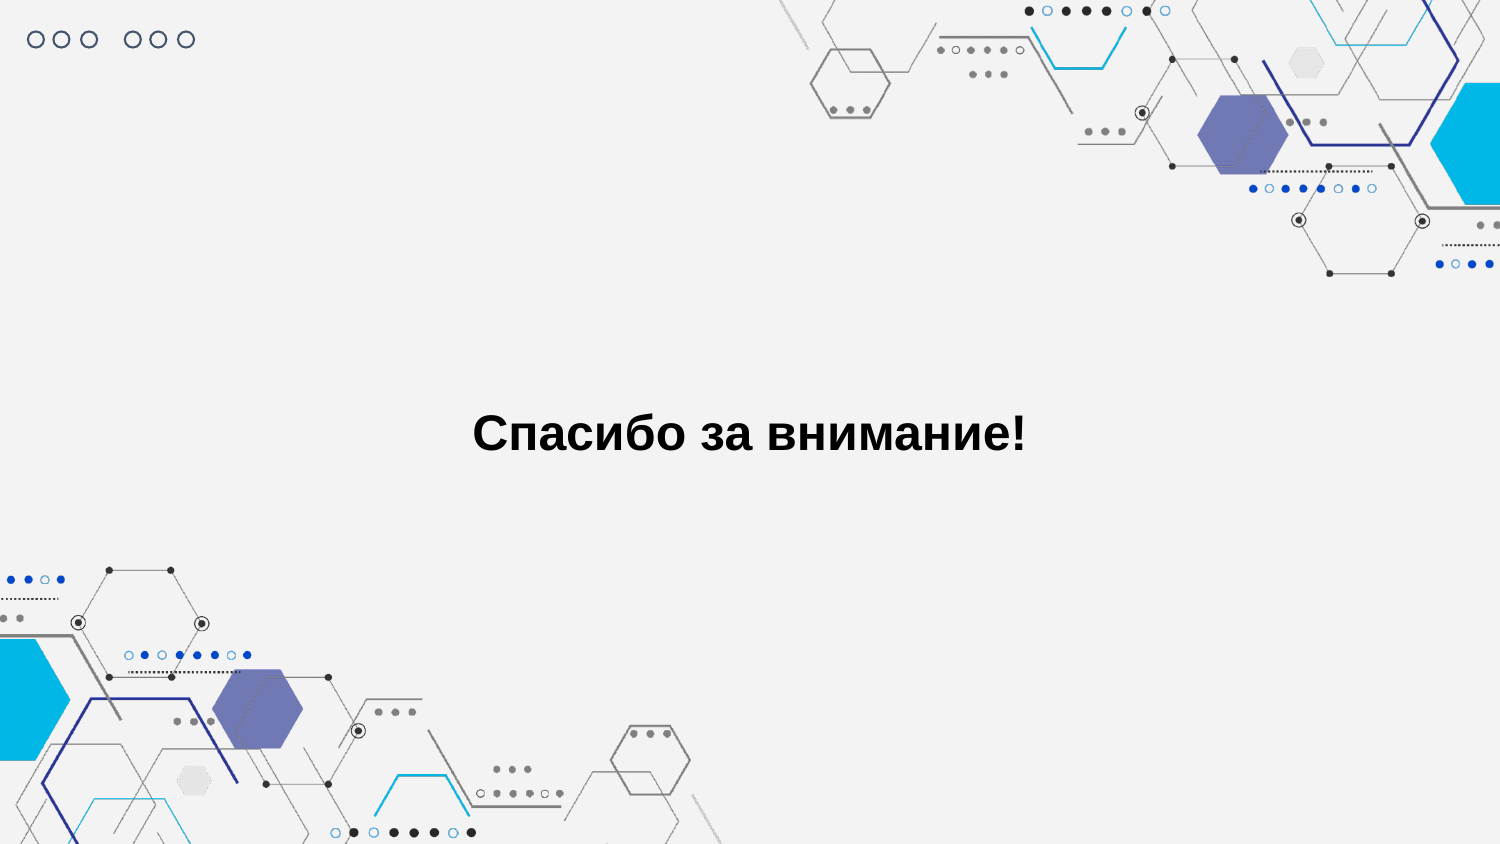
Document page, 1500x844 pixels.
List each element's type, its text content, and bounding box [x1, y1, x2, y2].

picture [704, 0, 1500, 305]
picture [0, 538, 798, 844]
text_box Спасибо за внимание! [89, 376, 1411, 476]
